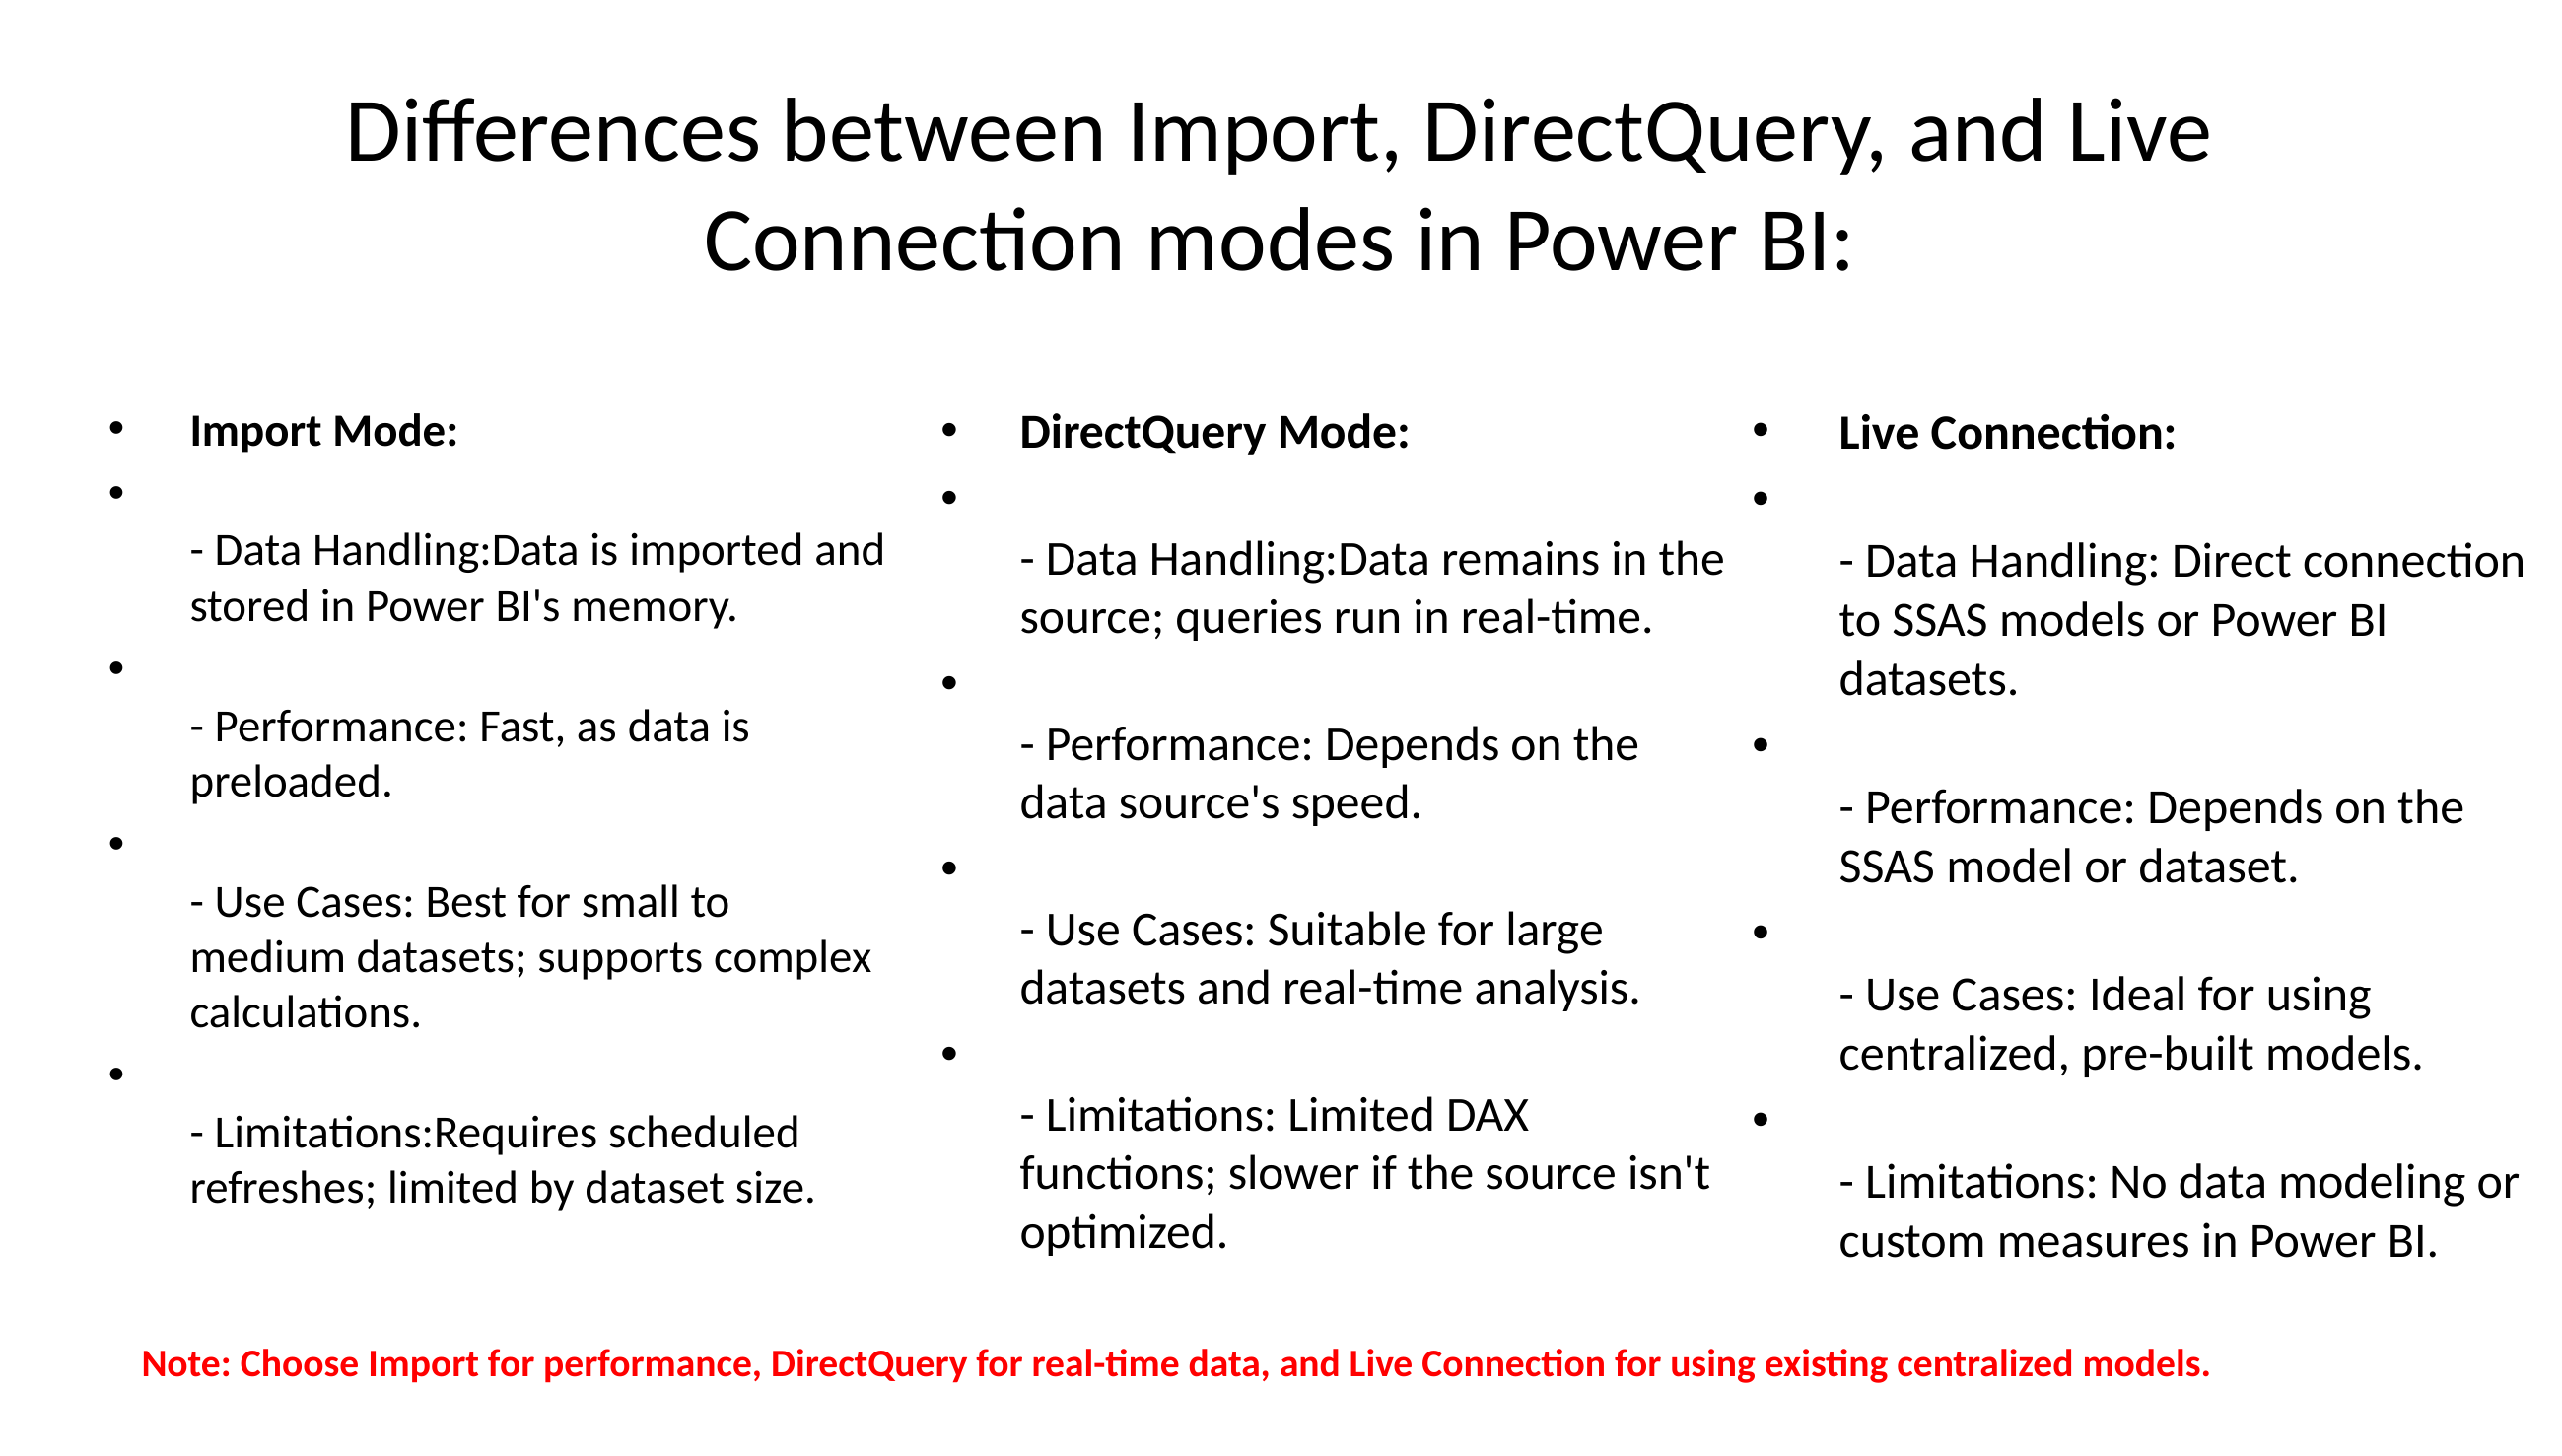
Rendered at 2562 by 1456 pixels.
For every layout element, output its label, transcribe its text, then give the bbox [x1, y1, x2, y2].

text_box Import Mode: - Data Handling:Data is imported and stored in Power BI's memory. - Performance: Fast, as data is preloaded. - Use Cases: Best for small to medium datasets; supports complex calculations. - Limitations:Requires scheduled refreshes; limited by dataset size. [85, 387, 919, 1294]
title Differences between Import, DirectQuery, and Live Connection modes in Power BI: [127, 58, 2434, 302]
list Live Connection: - Data Handling: Direct connection to SSAS models or Power BI datasets. - Performance: Depends on the SSAS model or dataset. - Use Cases: Ideal for using centralized, pre-built models. - Limitations: No data modeling or custom measures in Power BI. [1751, 387, 2562, 1294]
text_box DirectQuery Mode: - Data Handling:Data remains in the source; queries run in real-time. - Performance: Depends on the data source's speed. - Use Cases: Suitable for large datasets and real-time analysis. - Limitations: Limited DAX functions; slower if the source isn't optimized. [919, 387, 1751, 1294]
text_box Note: Choose Import for performance, DirectQuery for real-time data, and Live Connection for using existing centralized models. [118, 1326, 2239, 1396]
